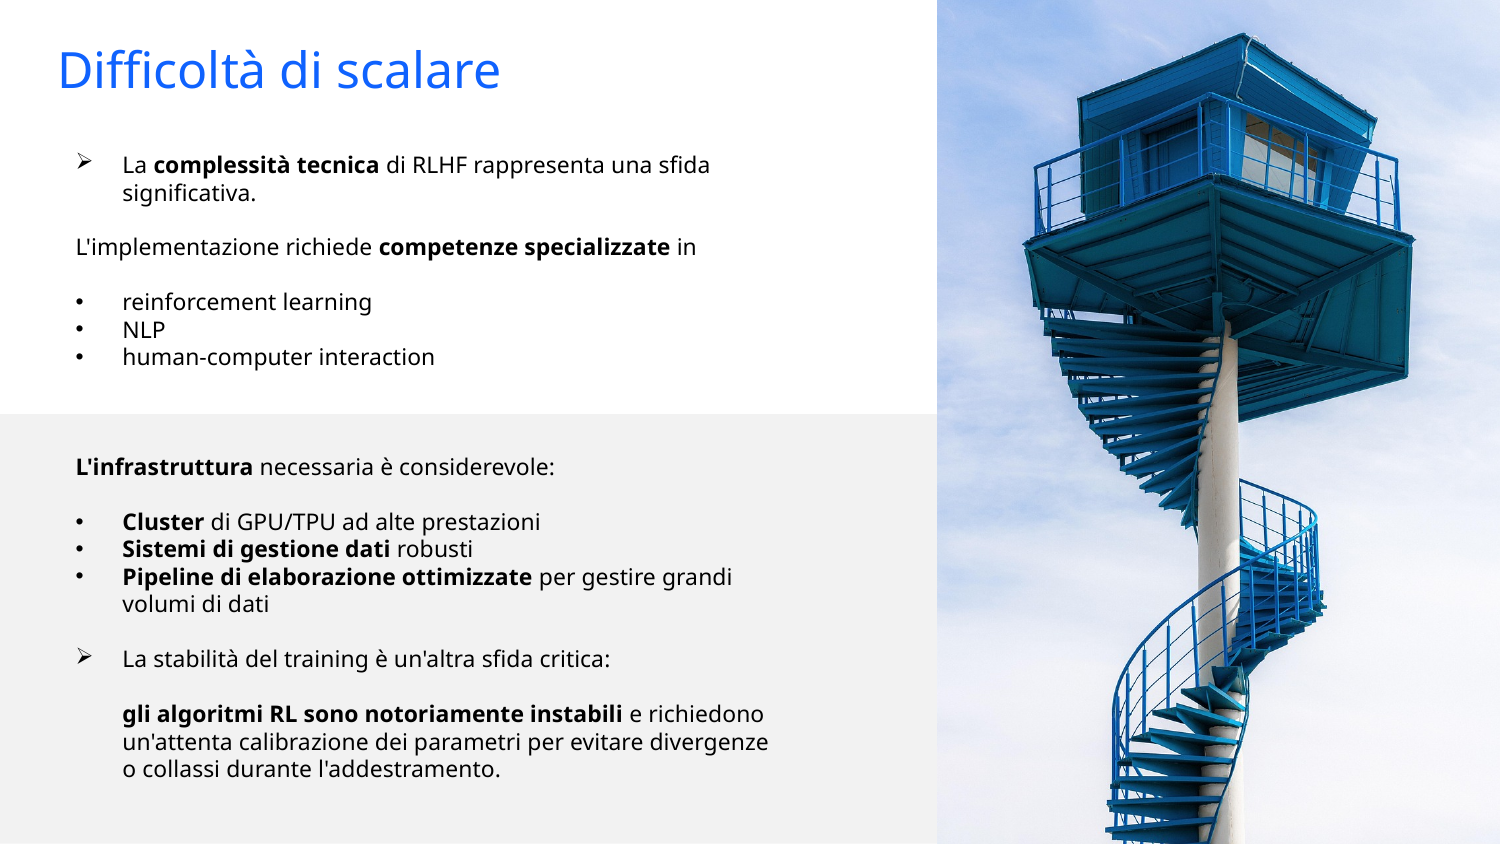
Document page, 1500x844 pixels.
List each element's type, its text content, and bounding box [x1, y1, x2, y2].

picture [937, 0, 1500, 844]
text_box [0, 413, 937, 844]
text_box Difficoltà di scalare [57, 38, 502, 100]
text_box La complessità tecnica di RLHF rappresenta una sfida significativa. L'implementazione richiede competenze specializzate in reinforcement learning NLP human-computer interaction L'infrastruttura necessaria è considerevole: Cluster di GPU/TPU ad alte prestazioni Sistemi di gestione dati robusti Pipeline di elaborazione ottimizzate per gestire grandi volumi di dati La stabilità del training è un'altra sfida critica: gli algoritmi RL sono notoriamente instabili e richiedono un'attenta calibrazione dei parametri per evitare divergenze o collassi durante l'addestramento. [75, 150, 780, 783]
